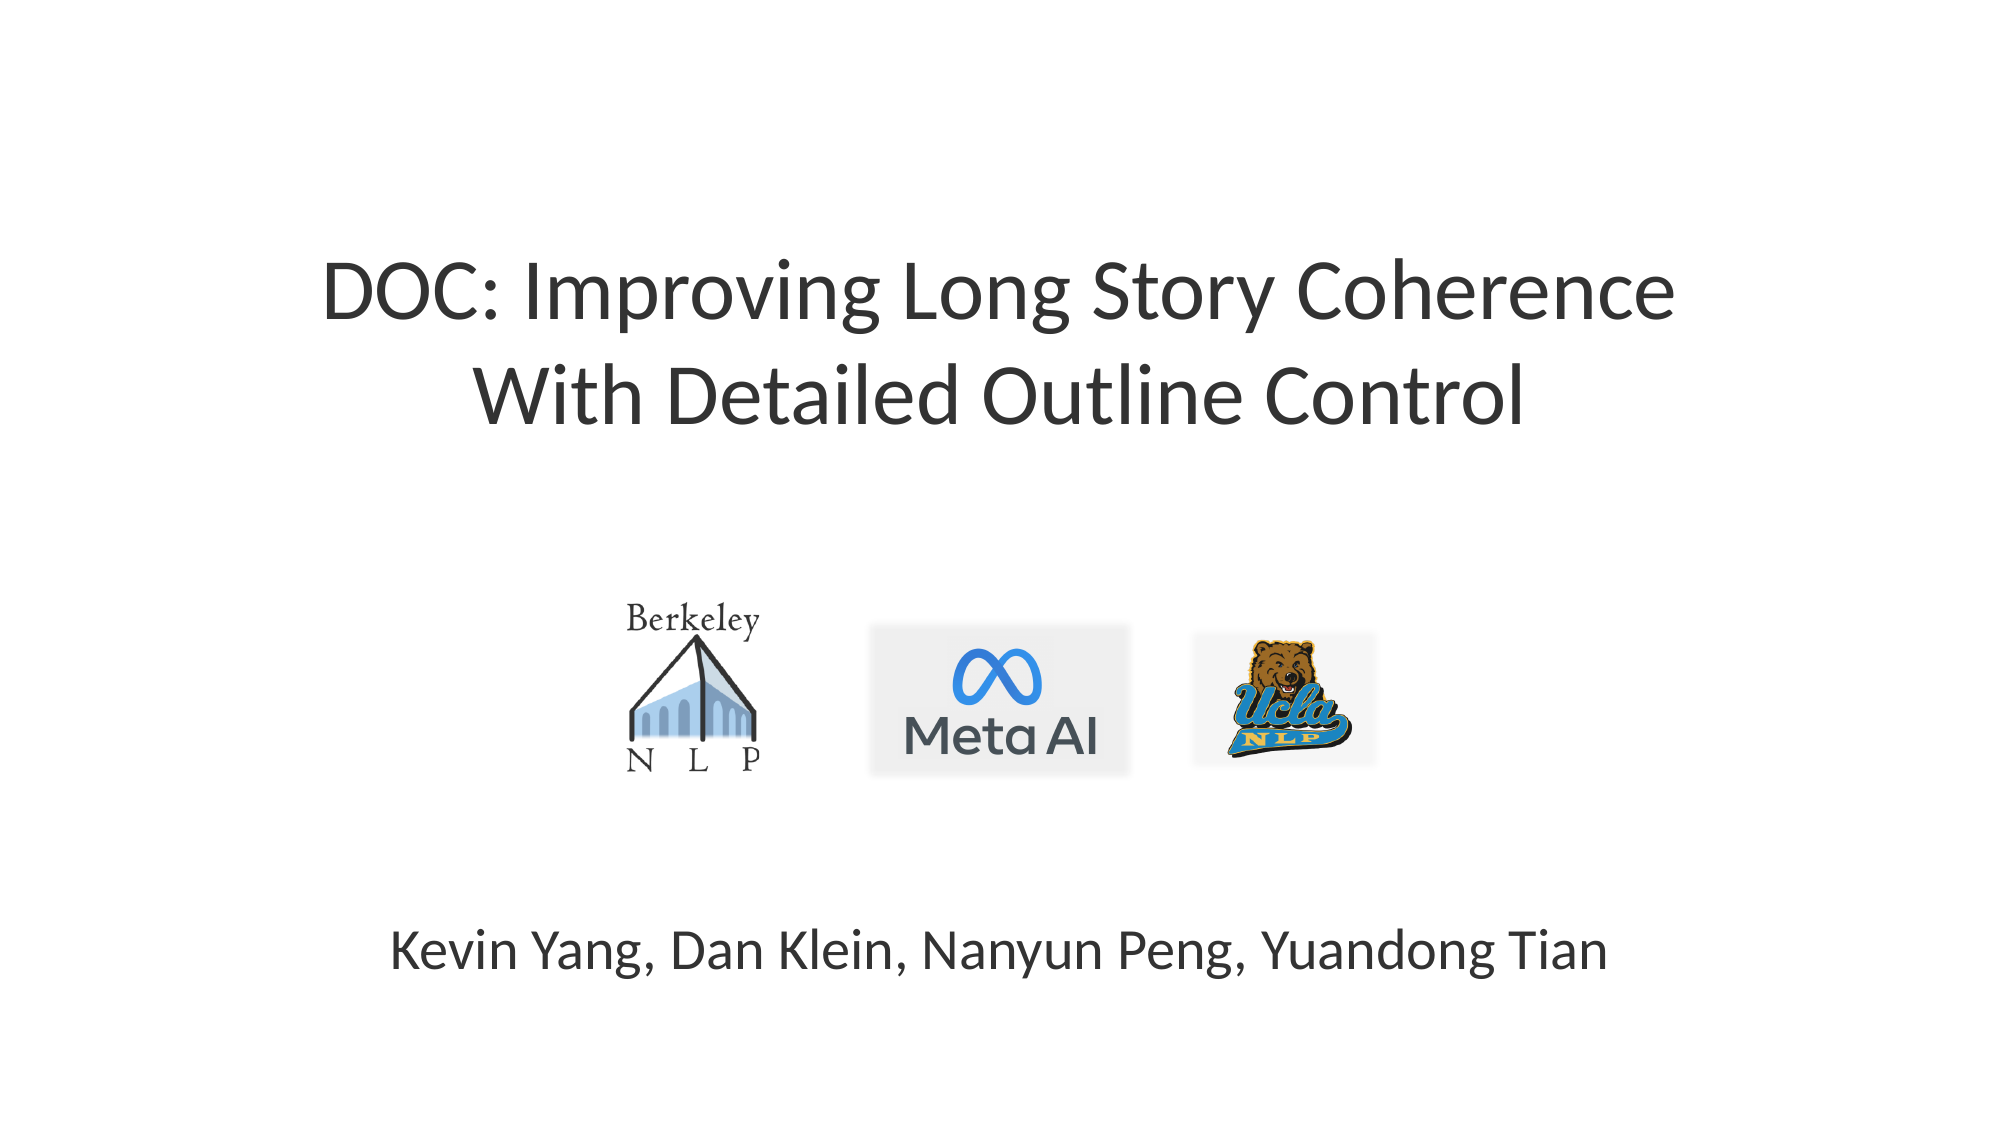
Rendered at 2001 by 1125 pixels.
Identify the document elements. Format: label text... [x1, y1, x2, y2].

title DOC: Improving Long Story Coherence With Detailed Outline Control [0, 216, 2000, 458]
text_box Kevin Yang, Dan Klein, Nanyun Peng, Yuandong Tian [0, 830, 2000, 1063]
picture [626, 596, 760, 780]
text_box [1193, 627, 1377, 781]
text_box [871, 621, 1130, 775]
